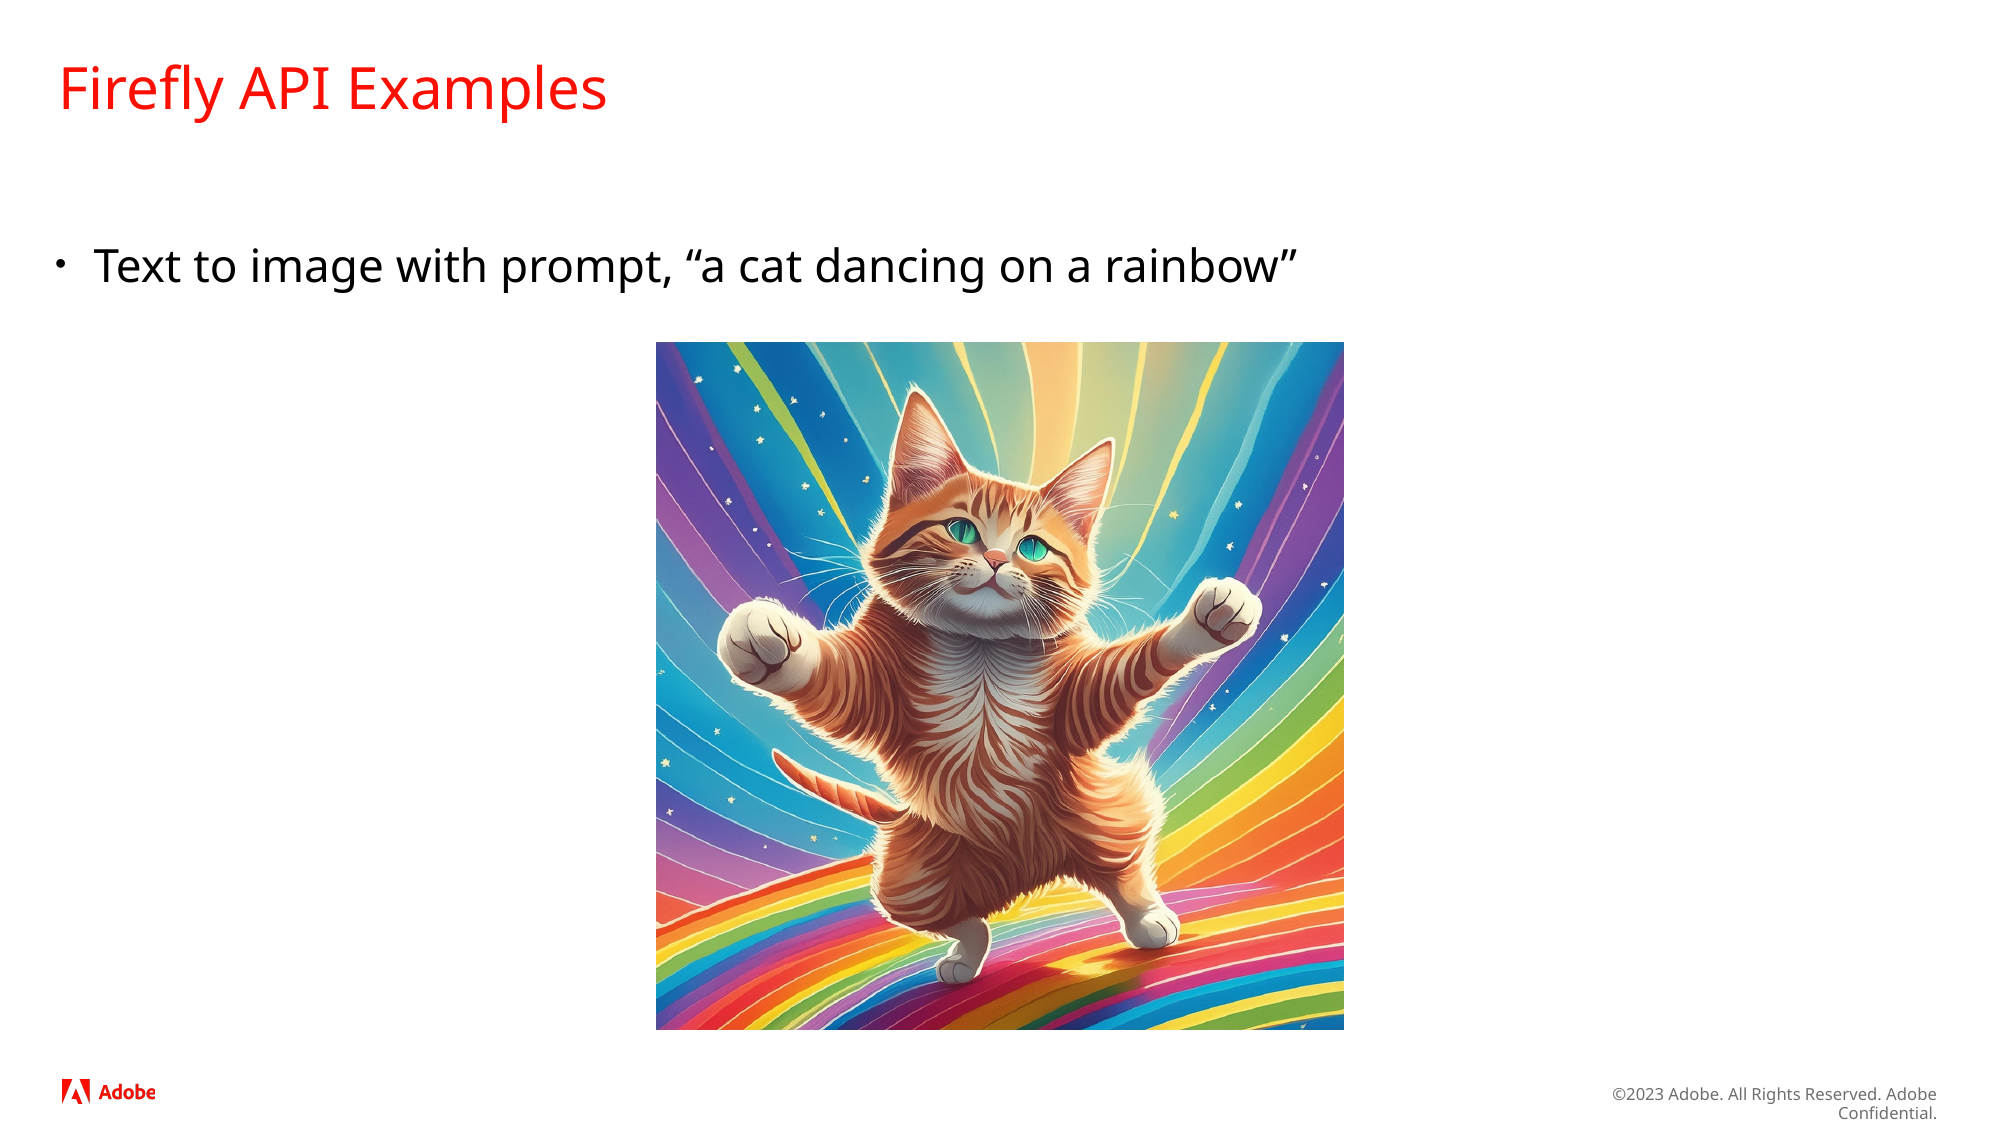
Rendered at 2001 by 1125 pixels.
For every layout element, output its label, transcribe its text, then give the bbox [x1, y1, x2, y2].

picture [656, 342, 1344, 1030]
title Firefly API Examples [51, 51, 1937, 158]
picture [1145, 971, 1344, 1030]
picture [1180, 994, 1188, 1000]
list Text to image with prompt, “a cat dancing on a rainbow” [47, 228, 1938, 990]
